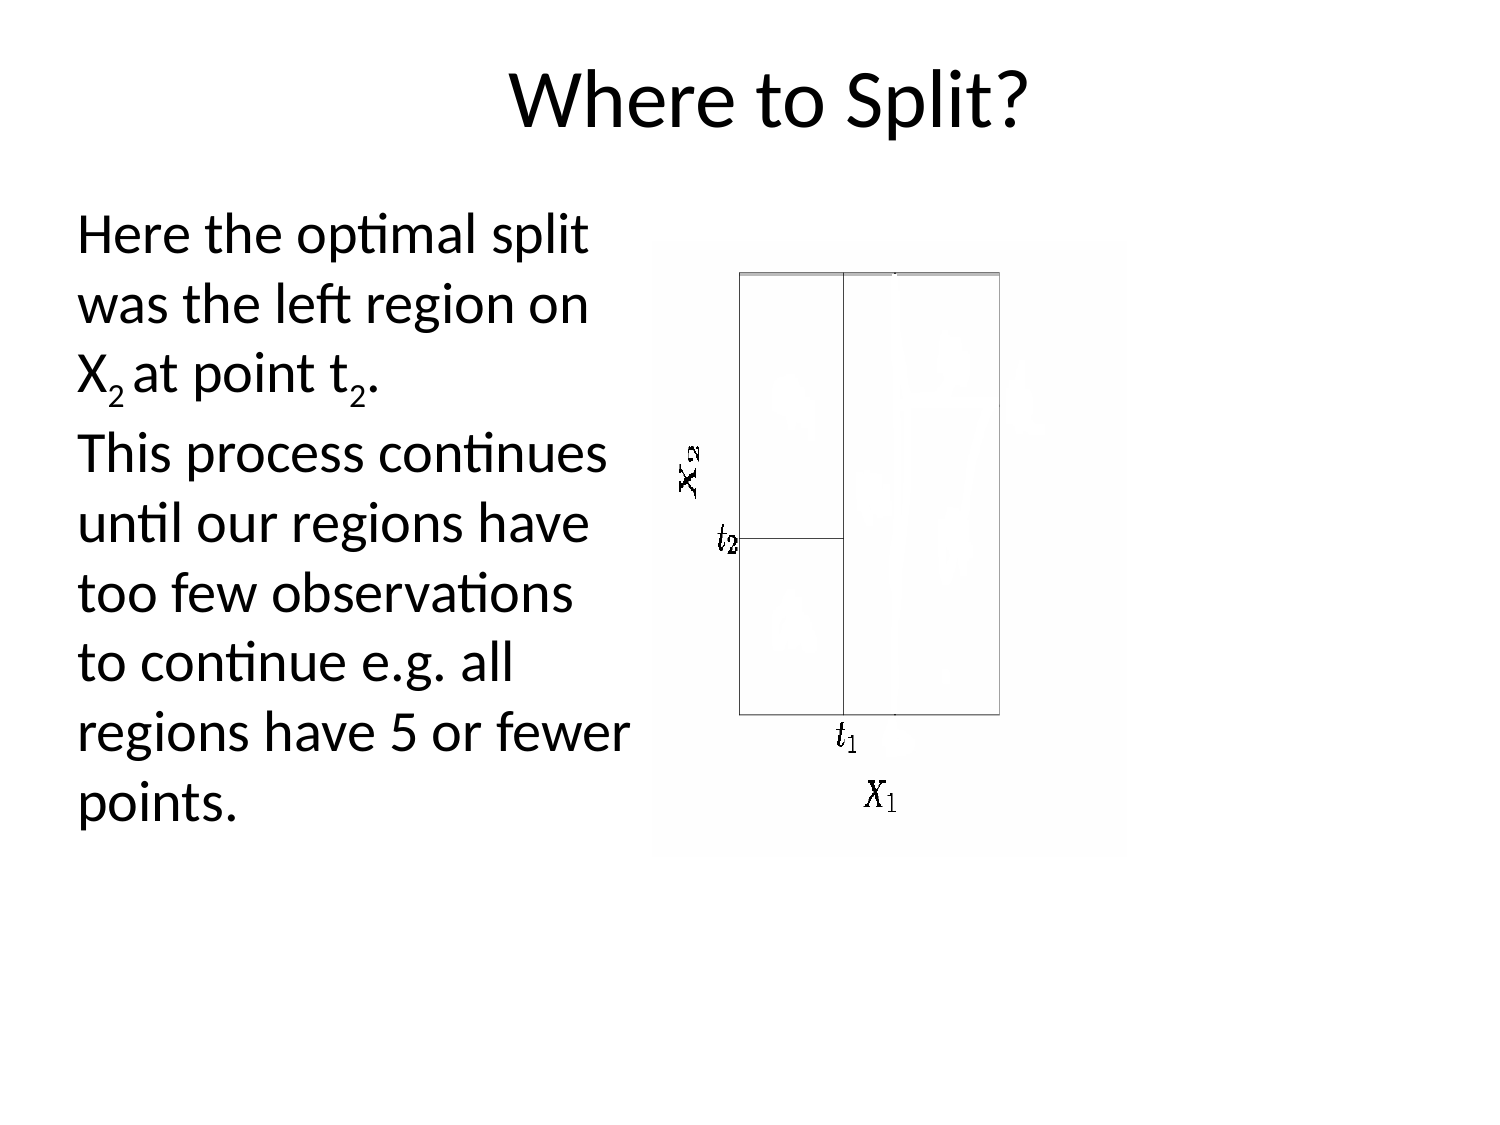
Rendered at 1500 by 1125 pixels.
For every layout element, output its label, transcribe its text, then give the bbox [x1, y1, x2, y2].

text_box Here the optimal split was the left region on X2 at point t2. This process continues until our regions have too few observations to continue e.g. all regions have 5 or fewer points. [62, 187, 651, 975]
title Where to Split? [95, 0, 1446, 188]
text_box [650, 237, 1446, 1048]
